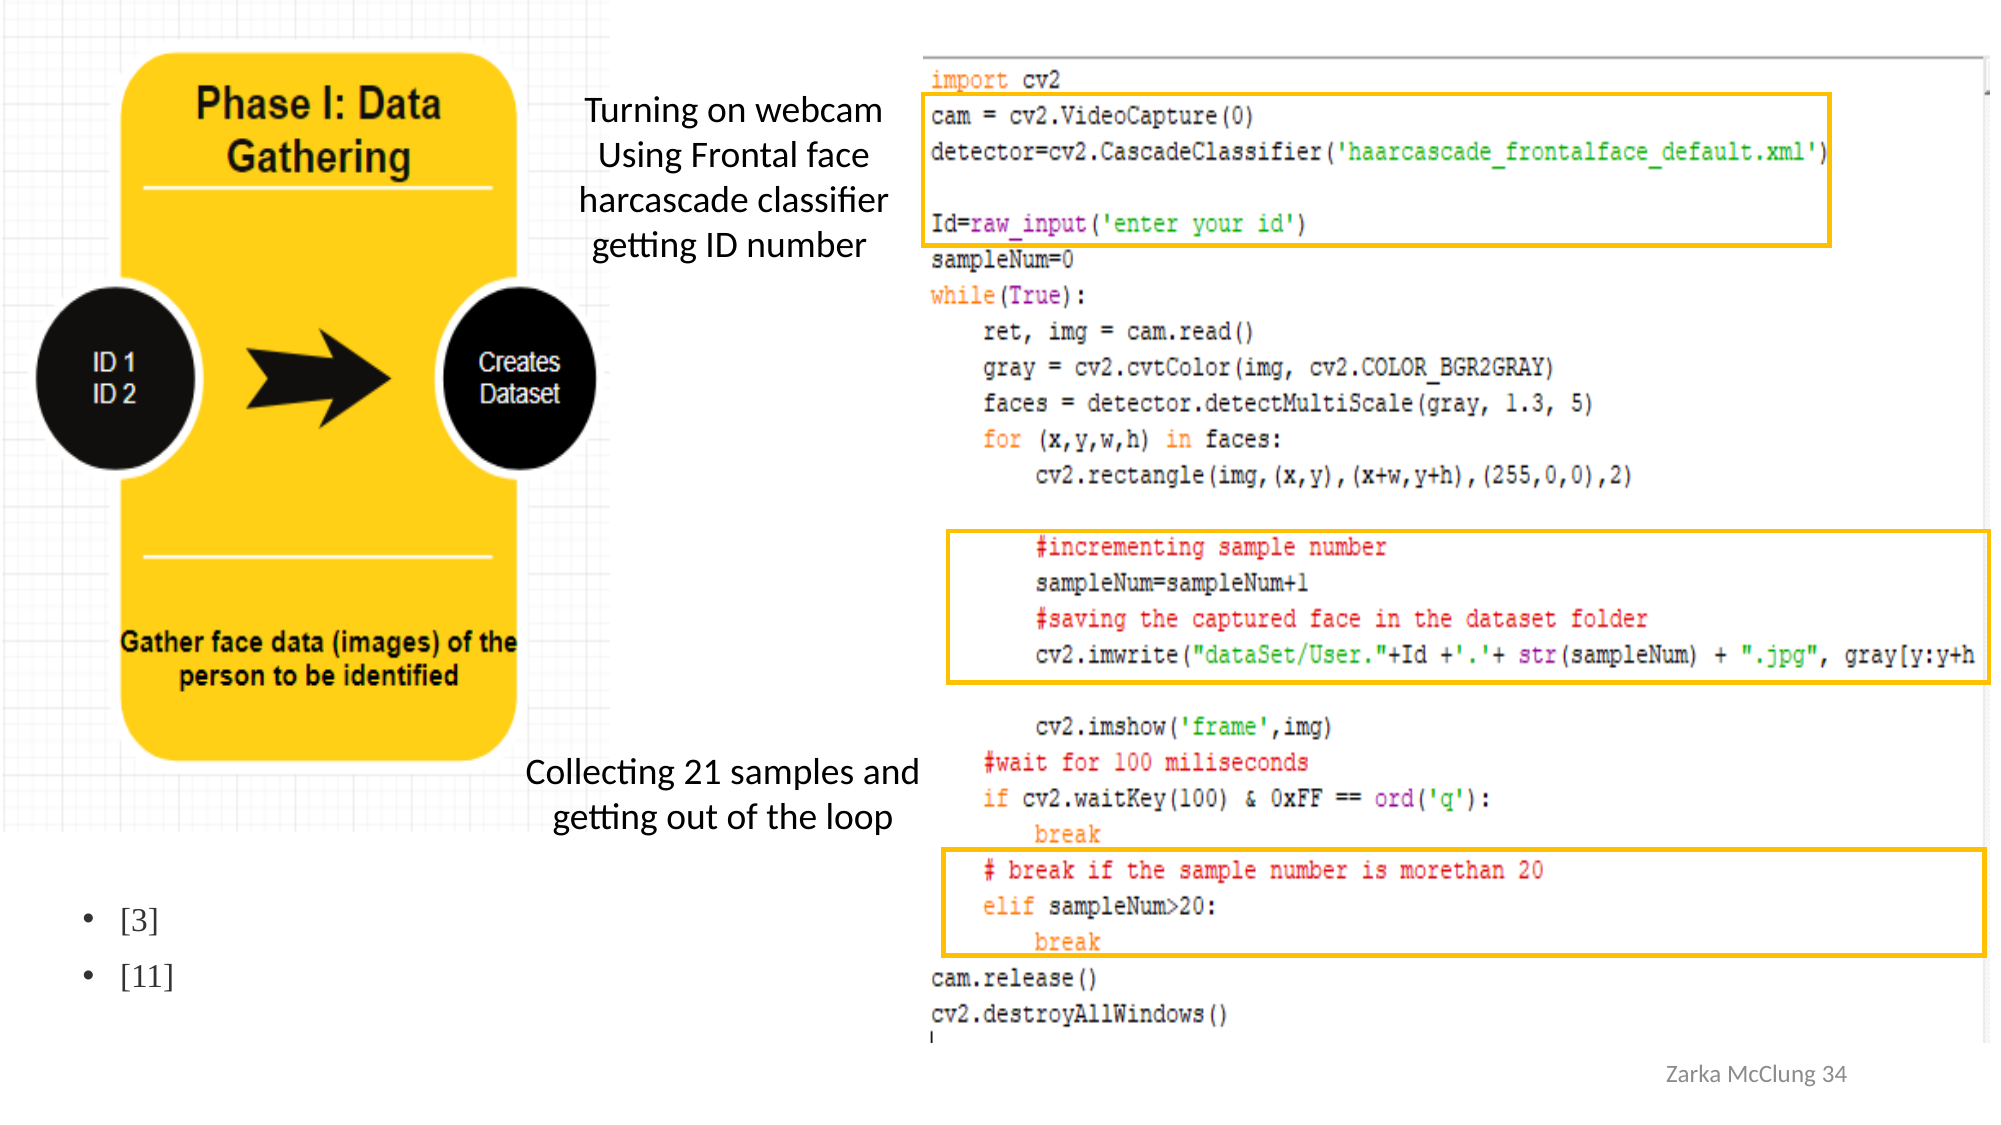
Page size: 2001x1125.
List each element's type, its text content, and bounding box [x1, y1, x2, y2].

slide_number Zarka McClung 34 [1412, 1043, 1863, 1103]
list [3] [11] [67, 895, 892, 1096]
picture [923, 55, 1990, 1043]
text_box Collecting 21 samples and getting out of the loop [503, 739, 923, 845]
text_box Turning on webcam Using Frontal face harcascade classifier getting ID number [610, 77, 913, 273]
picture [2, 0, 610, 833]
